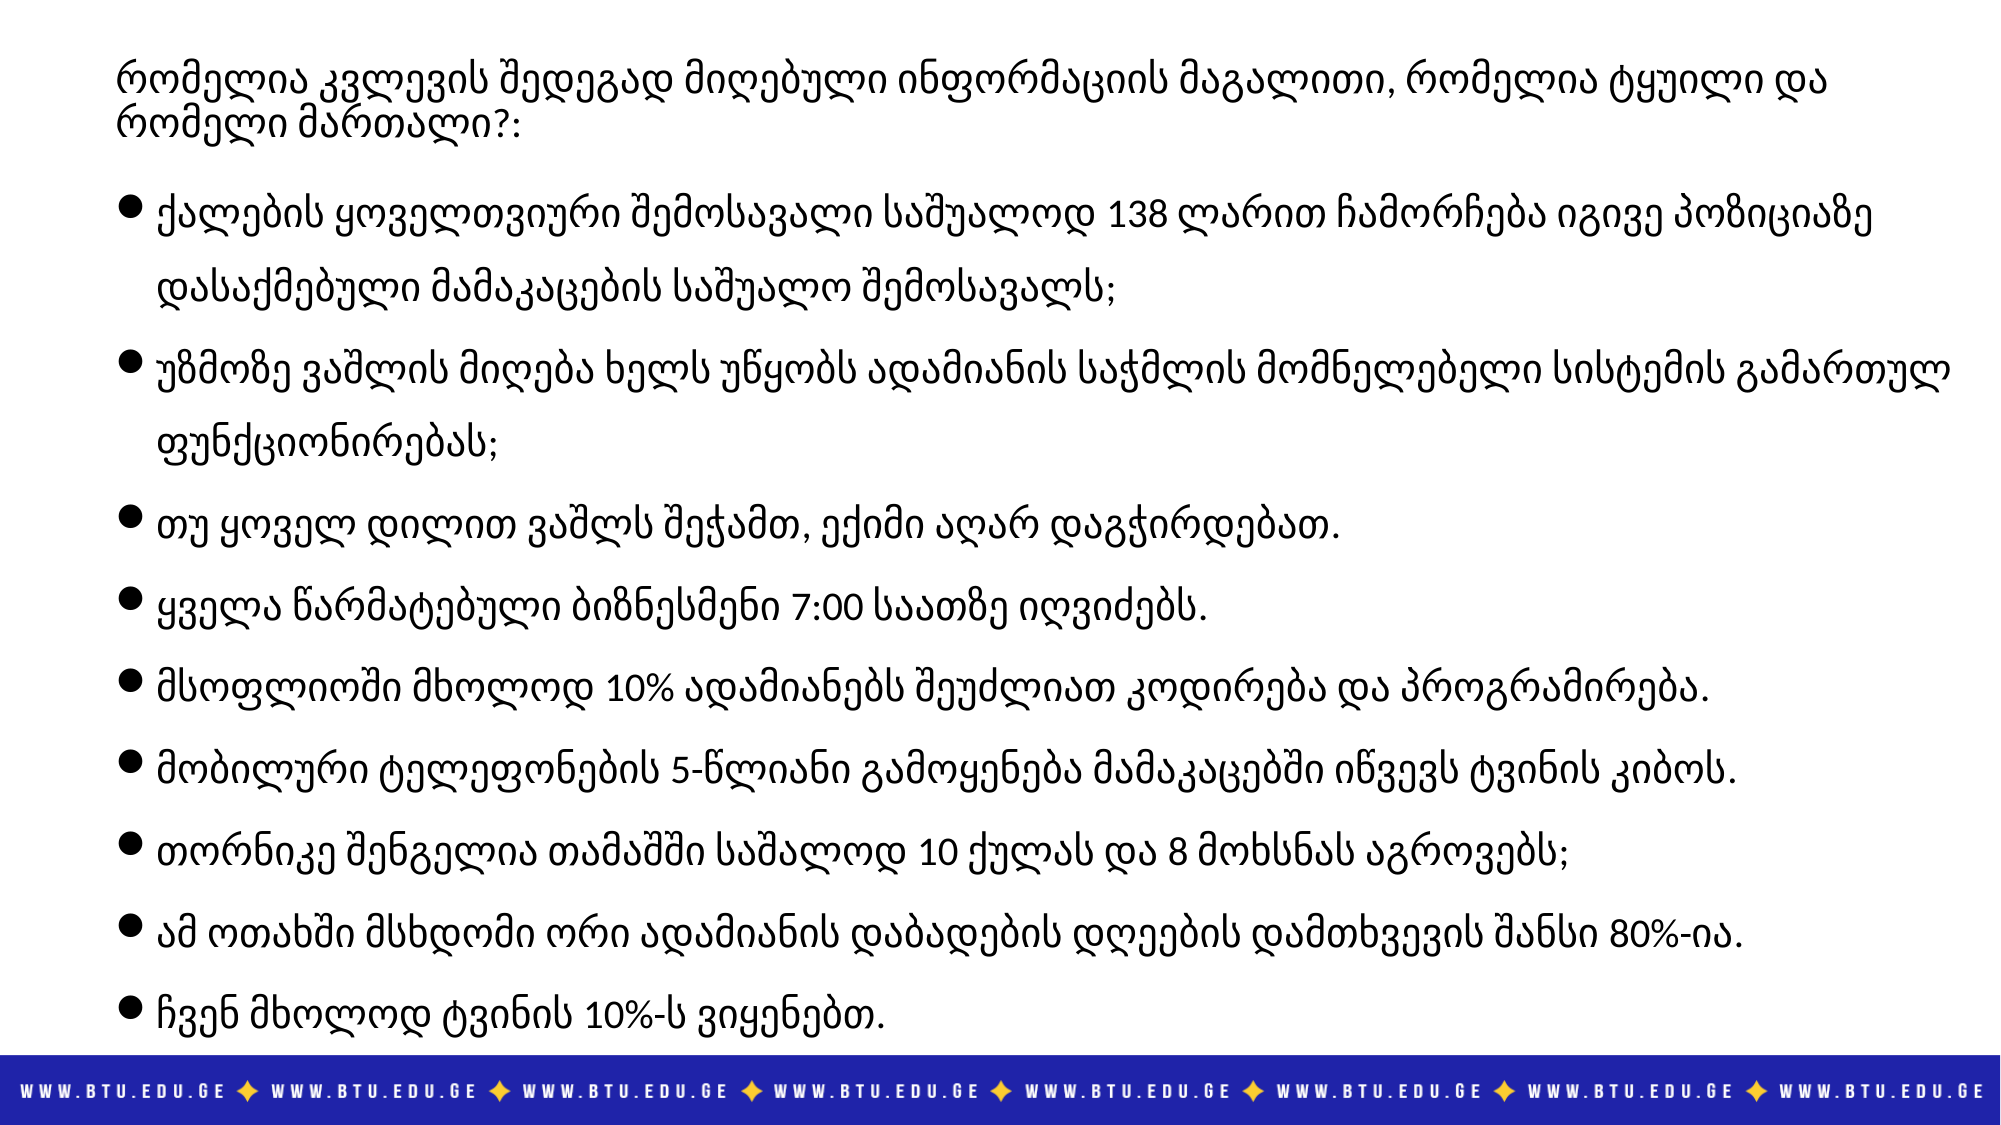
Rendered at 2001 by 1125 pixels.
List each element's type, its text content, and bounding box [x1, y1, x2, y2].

title რომელია კვლევის შედეგად მიღებული ინფორმაციის მაგალითი, რომელია ტყუილი და რომელი მართალი?: [100, 50, 1950, 155]
picture [0, 0, 2001, 1125]
list ქალების ყოველთვიური შემოსავალი საშუალოდ 138 ლარით ჩამორჩება იგივე პოზიციაზე დასაქმებული მამაკაცების საშუალო შემოსავალს; უზმოზე ვაშლის მიღება ხელს უწყობს ადამიანის საჭმლის მომნელებელი სისტემის გამართულ ფუნქციონირებას; თუ ყოველ დილით ვაშლს შეჭამთ, ექიმი აღარ დაგჭირდებათ. ყველა წარმატებული ბიზნესმენი 7:00 საათზე იღვიძებს. მსოფლიოში მხოლოდ 10% ადამიანებს შეუძლიათ კოდირება და პროგრამირება. მობილური ტელეფონების 5-წლიანი გამოყენება მამაკაცებში იწვევს ტვინის კიბოს. თორნიკე შენგელია თამაშში საშალოდ 10 ქულას და 8 მოხსნას აგროვებს; ამ ოთახში მსხდომი ორი ადამიანის დაბადების დღეების დამთხვევის შანსი 80%-ია. ჩვენ მხოლოდ ტვინის 10%-ს ვიყენებთ. [100, 155, 2000, 1056]
